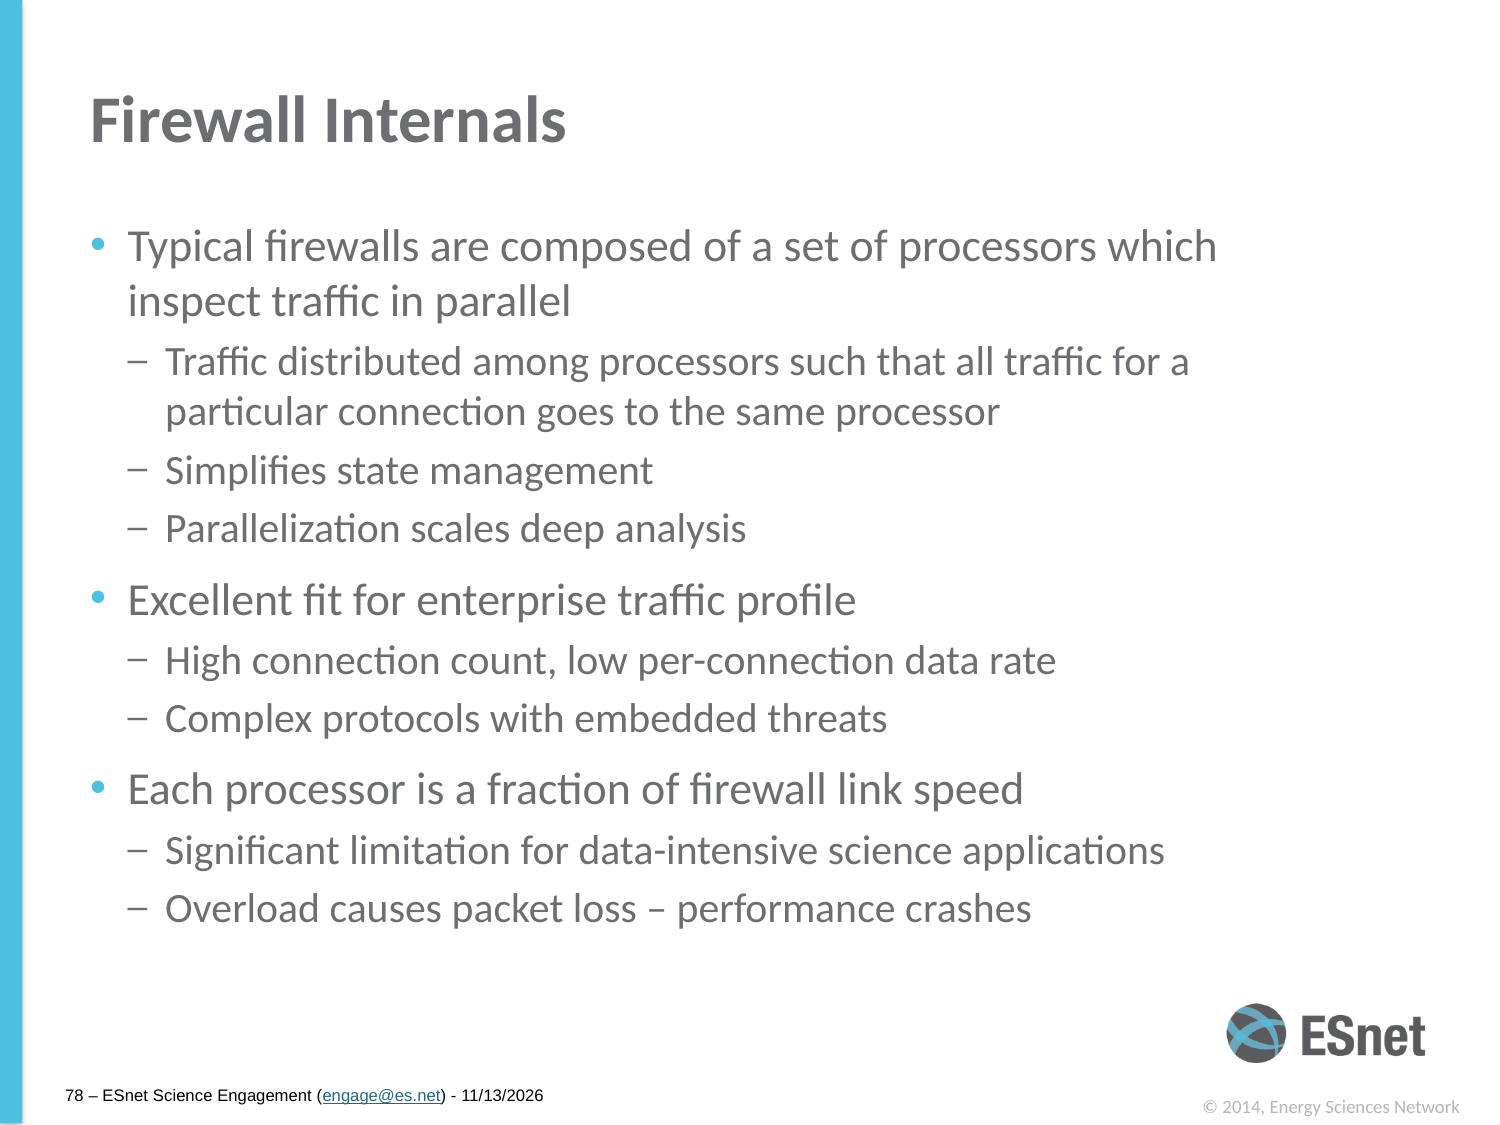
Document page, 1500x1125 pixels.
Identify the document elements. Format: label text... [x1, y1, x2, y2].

list Typical firewalls are composed of a set of processors which inspect traffic in parallel Traffic distributed among processors such that all traffic for a particular connection goes to the same processor Simplifies state management Parallelization scales deep analysis Excellent fit for enterprise traffic profile High connection count, low per-connection data rate Complex protocols with embedded threats Each processor is a fraction of firewall link speed Significant limitation for data-intensive science applications Overload causes packet loss – performance crashes [75, 208, 1298, 1064]
title Firewall Internals [75, 22, 1240, 208]
text_box © 2014, Energy Sciences Network [1187, 1095, 1500, 1125]
picture [1298, 1003, 1425, 1063]
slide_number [50, 1080, 582, 1110]
